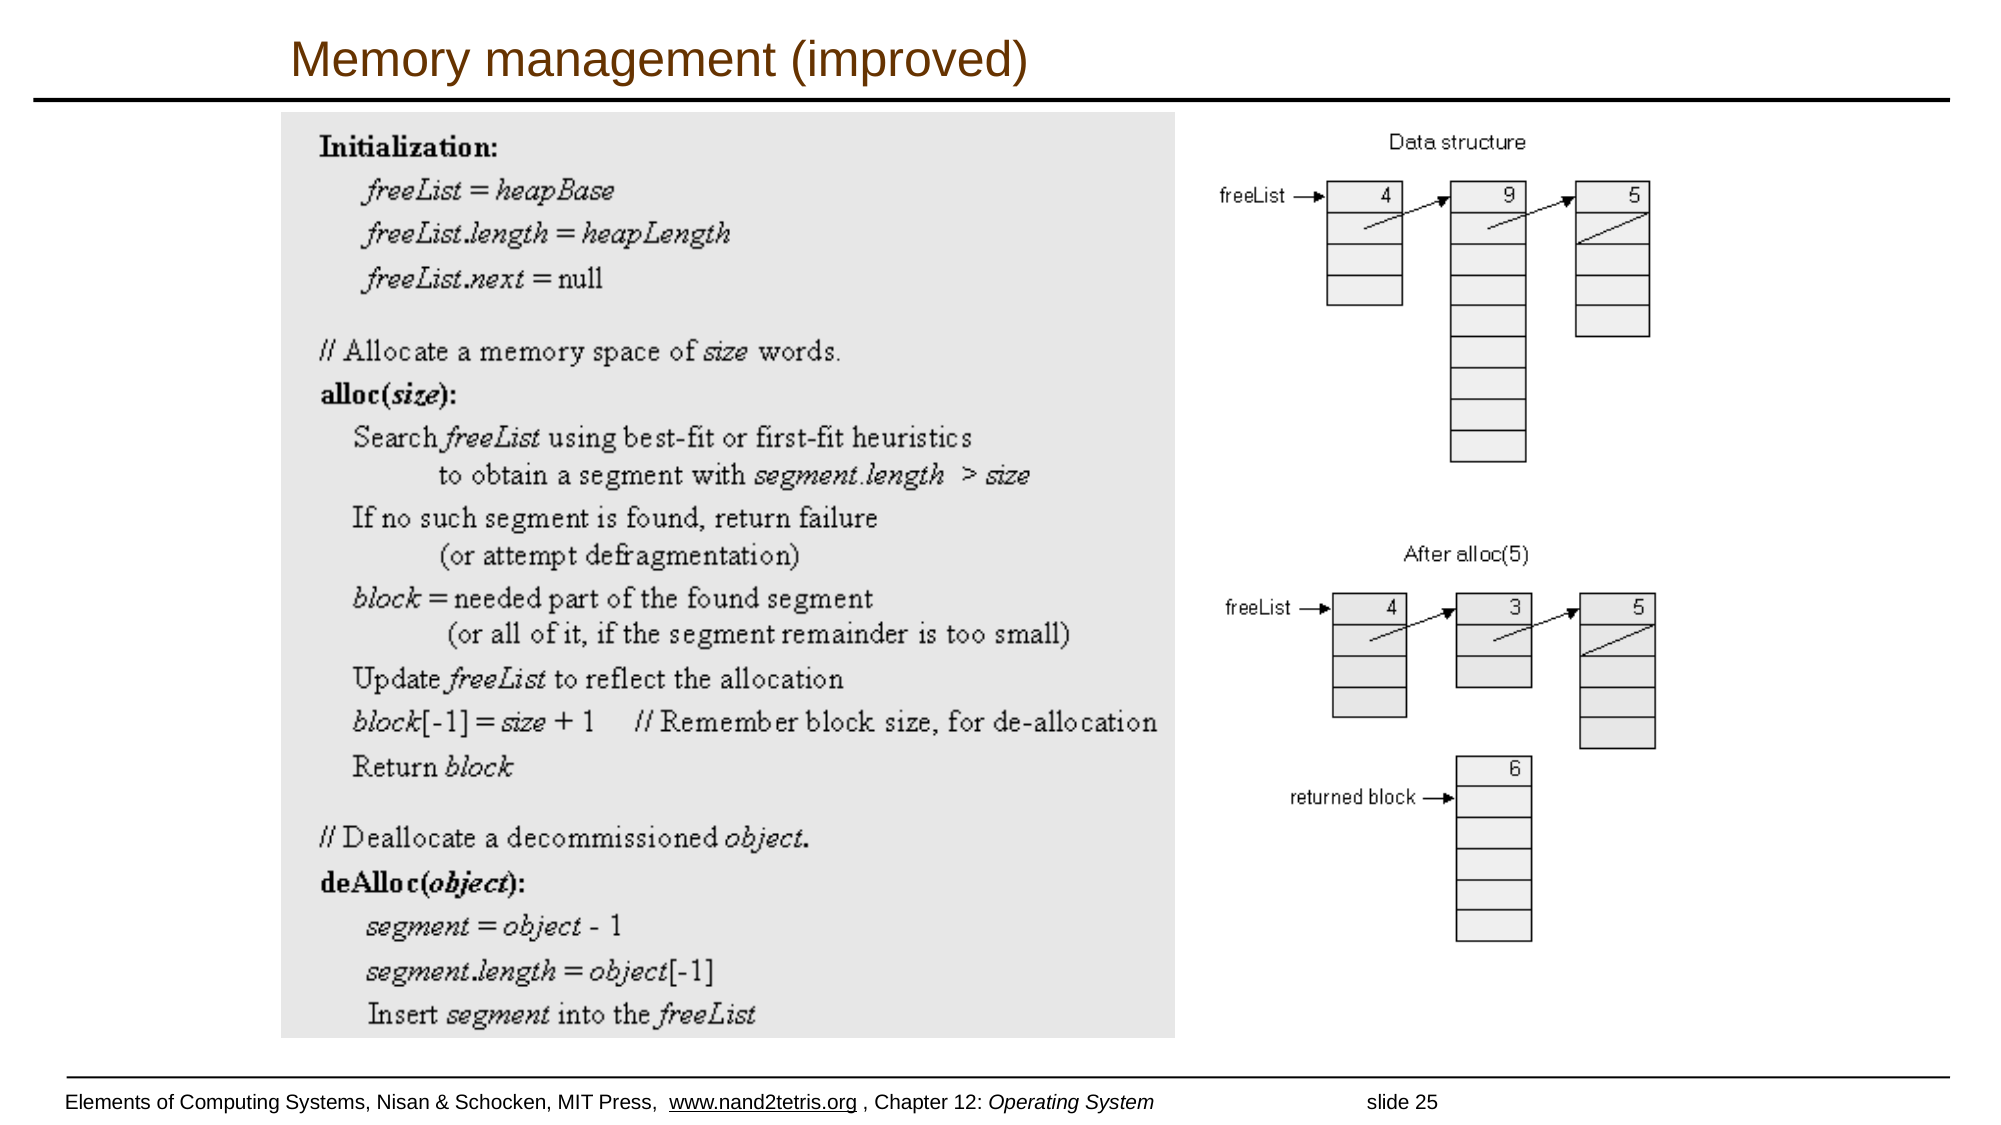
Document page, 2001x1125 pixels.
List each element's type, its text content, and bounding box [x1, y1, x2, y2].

picture [1199, 112, 1676, 951]
text_box Memory management (improved) [274, 12, 1713, 100]
picture [280, 112, 1176, 1038]
